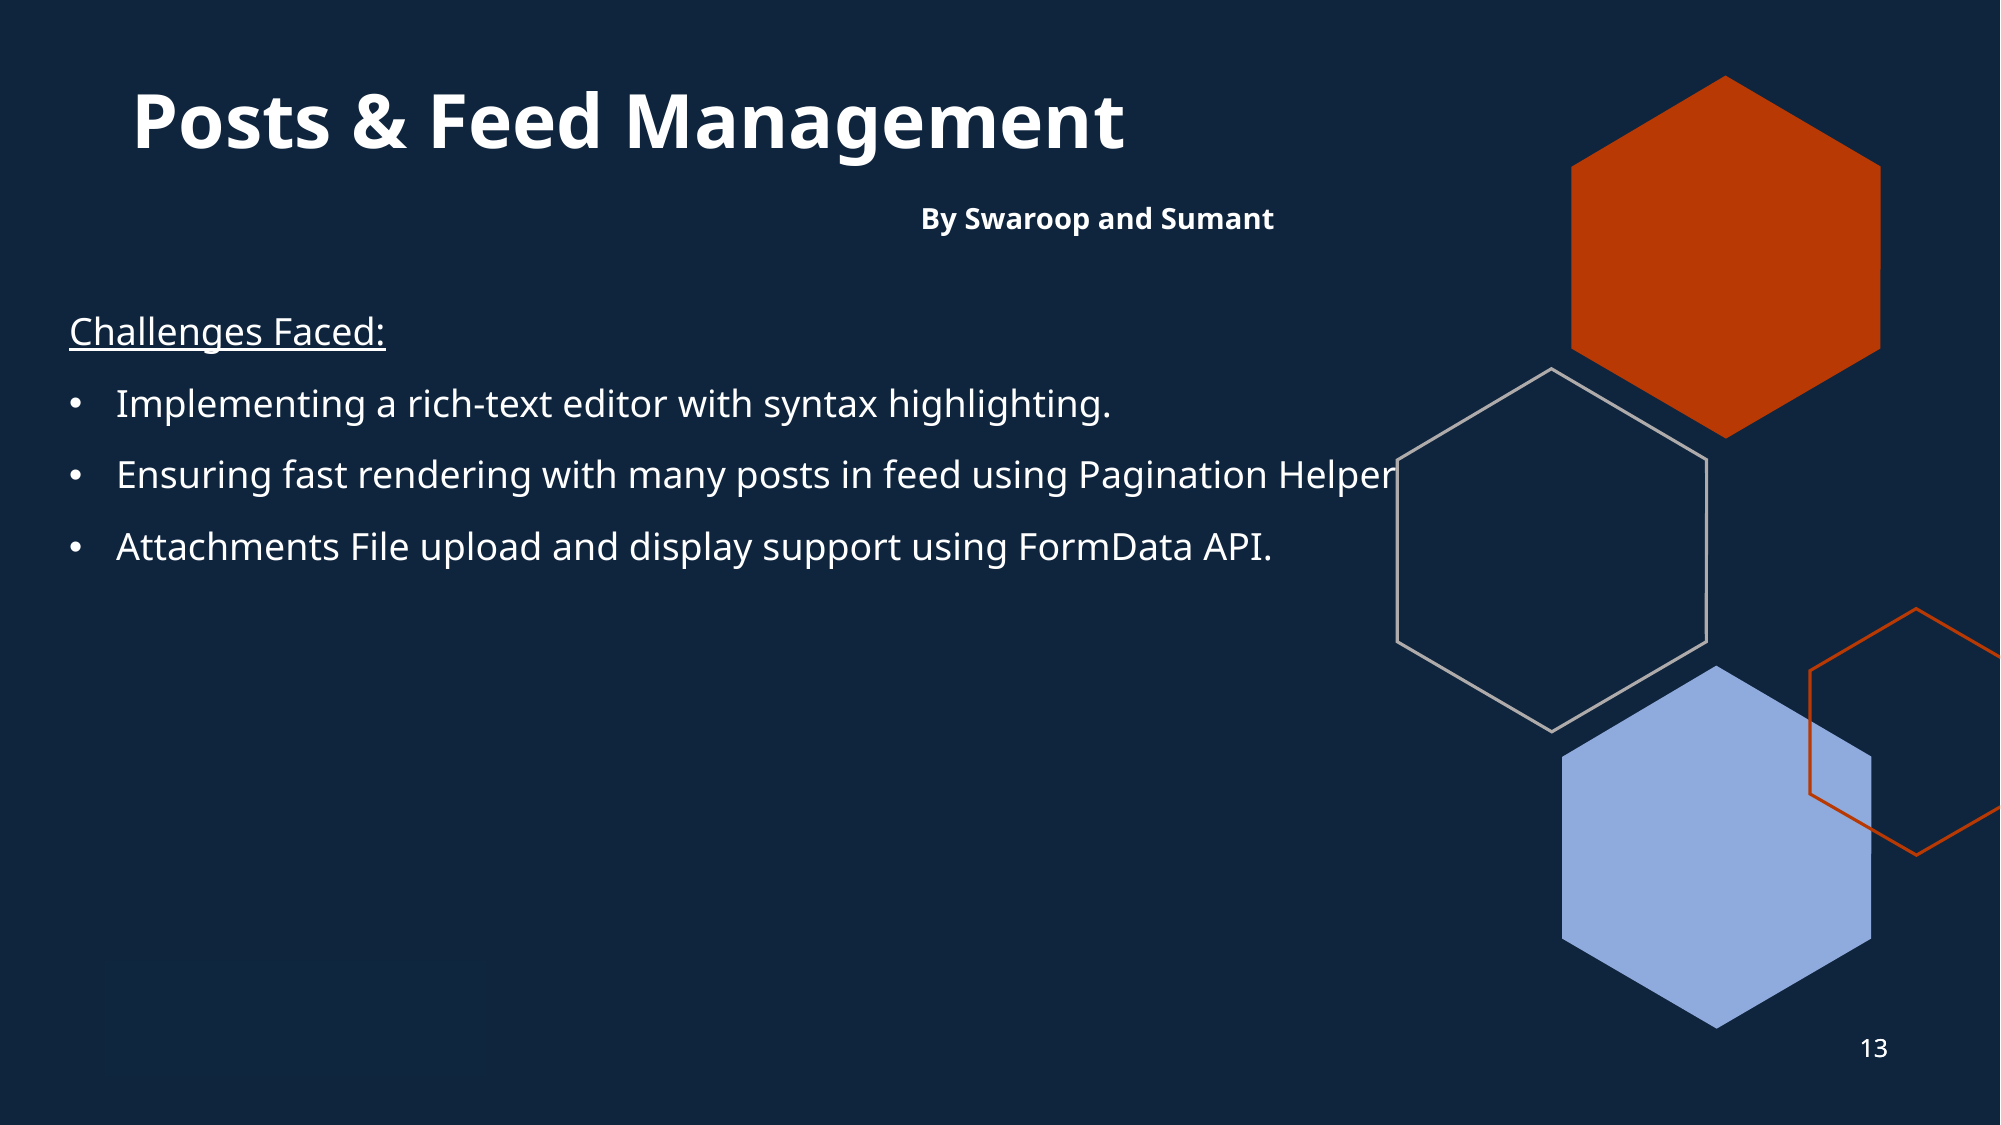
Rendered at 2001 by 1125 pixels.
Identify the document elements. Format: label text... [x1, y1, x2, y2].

slide_number 13 [1836, 1020, 1912, 1080]
title Posts & Feed Management By Swaroop and Sumant [116, 0, 1318, 254]
list Challenges Faced: Implementing a rich-text editor with syntax highlighting. Ensuring fast rendering with many posts in feed using Pagination Helper Attachments File upload and display support using FormData API. [54, 305, 1460, 1045]
